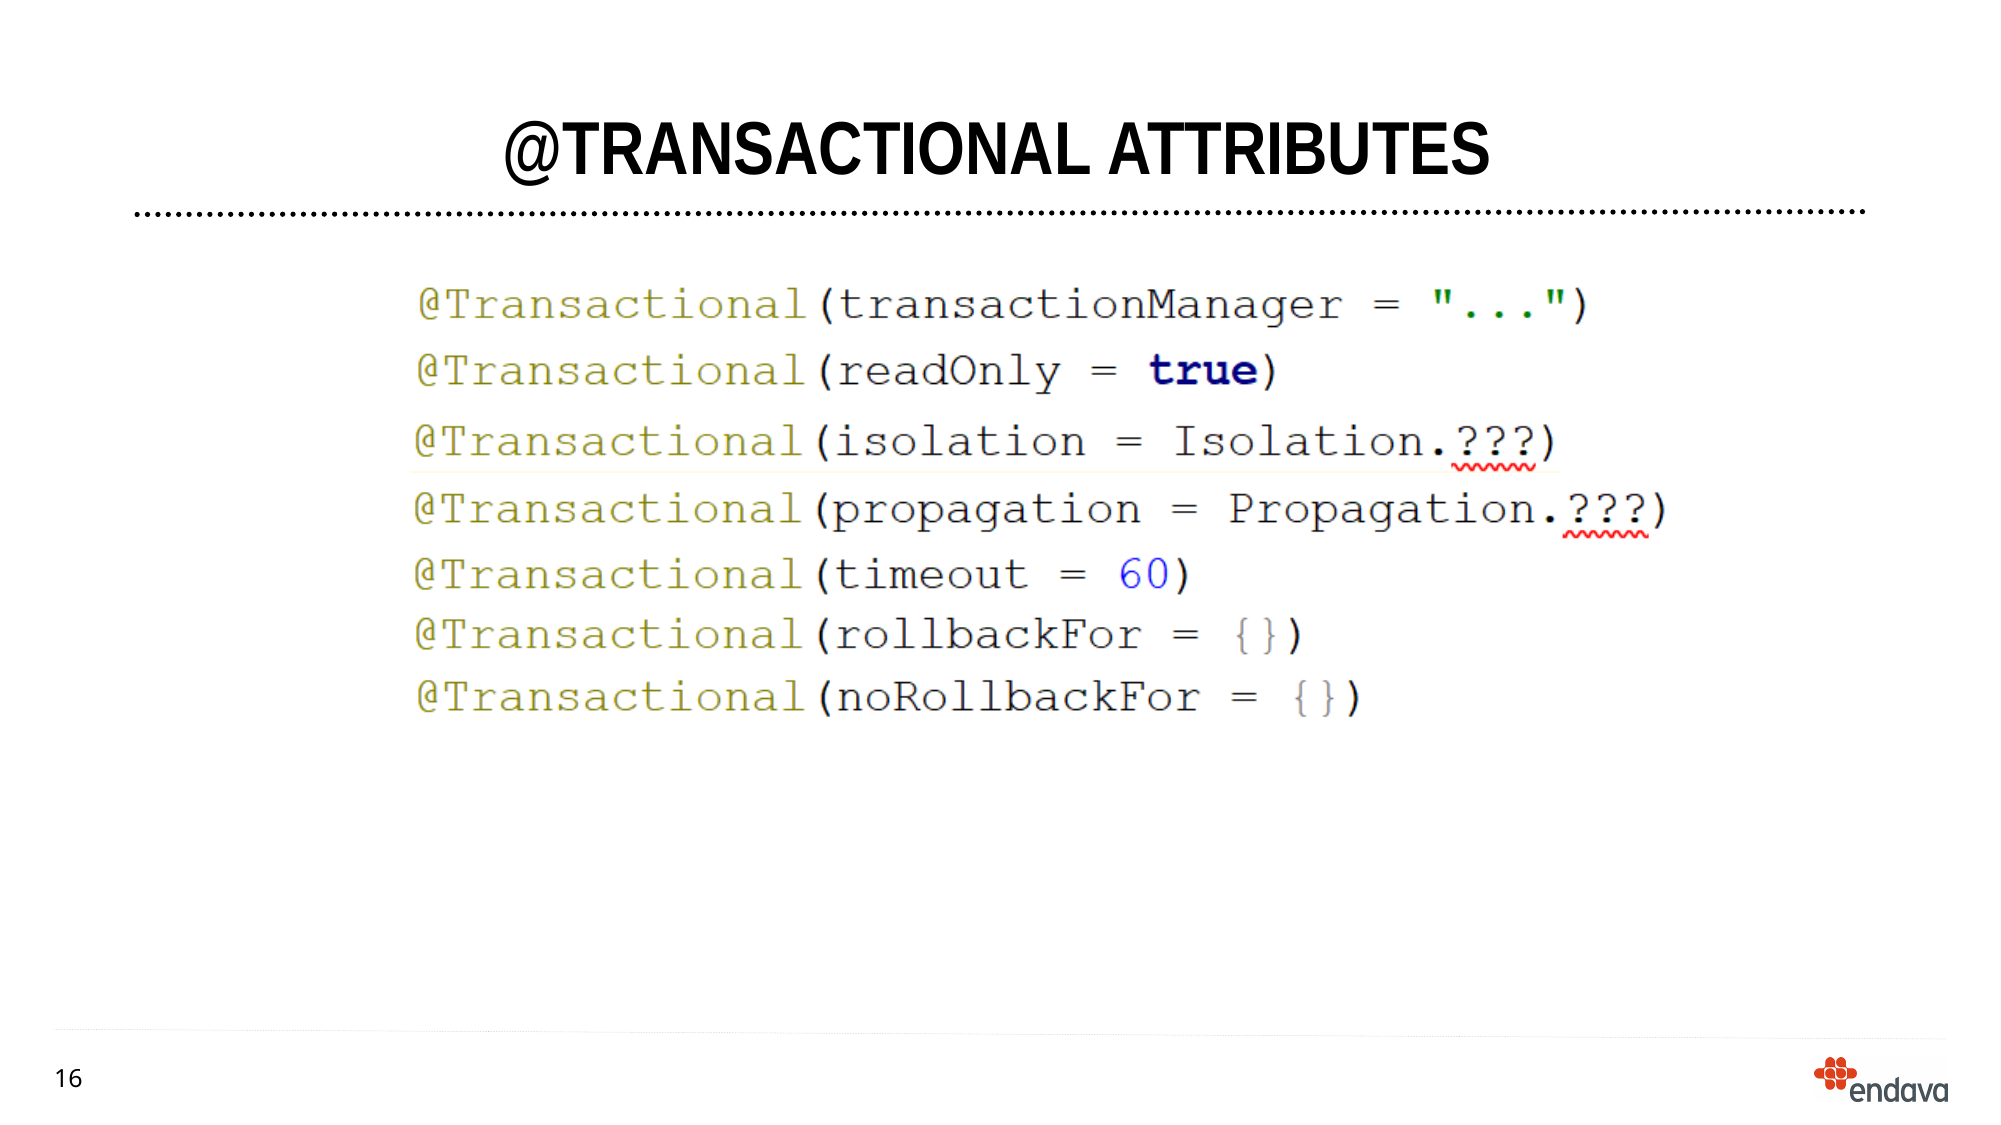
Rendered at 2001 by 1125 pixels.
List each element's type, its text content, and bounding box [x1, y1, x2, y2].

picture [411, 607, 1368, 725]
picture [411, 480, 1674, 601]
picture [414, 351, 1284, 399]
picture [1814, 1057, 1948, 1102]
picture [411, 277, 1602, 345]
title @Transactional Attributes [198, 26, 1812, 195]
picture [410, 412, 1561, 473]
